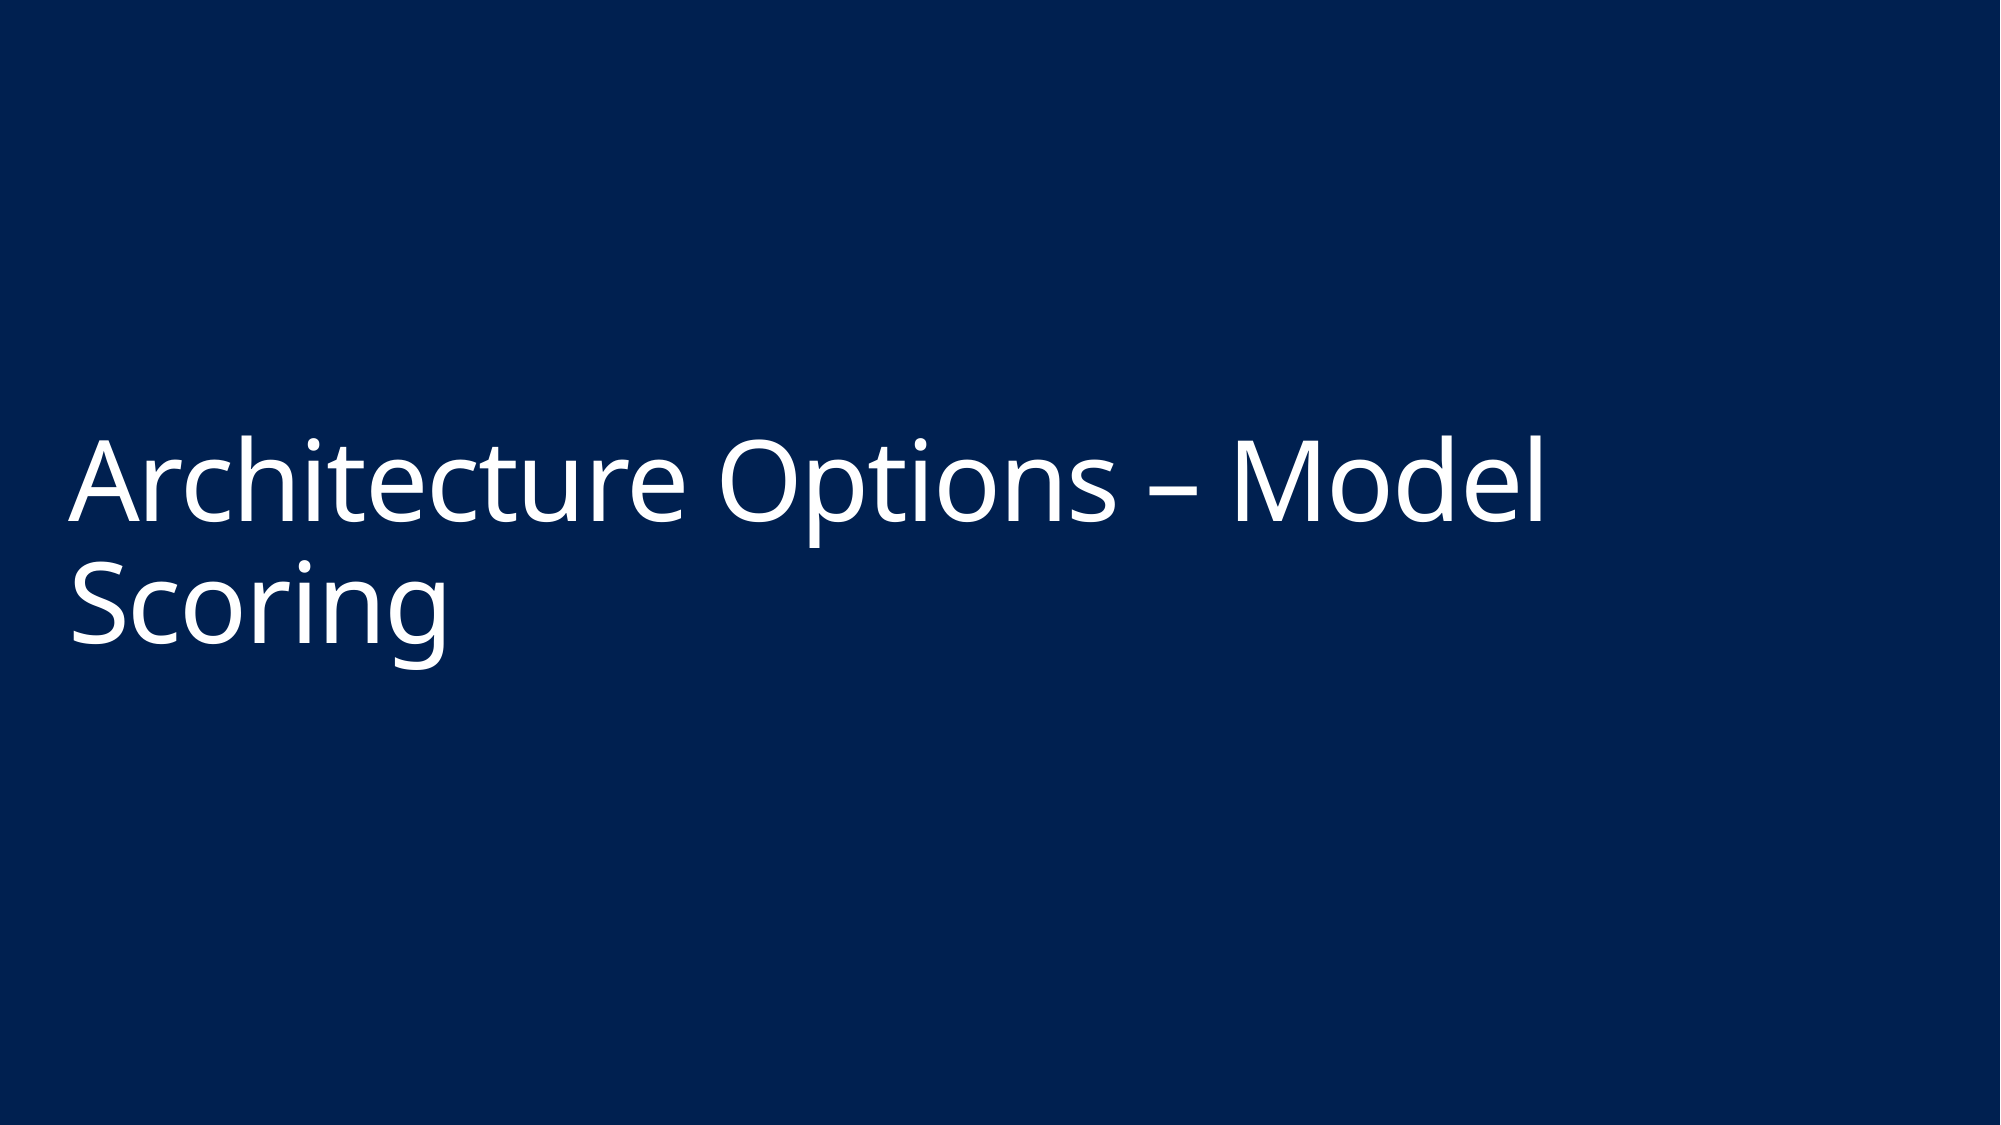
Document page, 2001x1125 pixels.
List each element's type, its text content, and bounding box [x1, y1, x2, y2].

title Architecture Options – Model Scoring [44, 409, 1956, 563]
